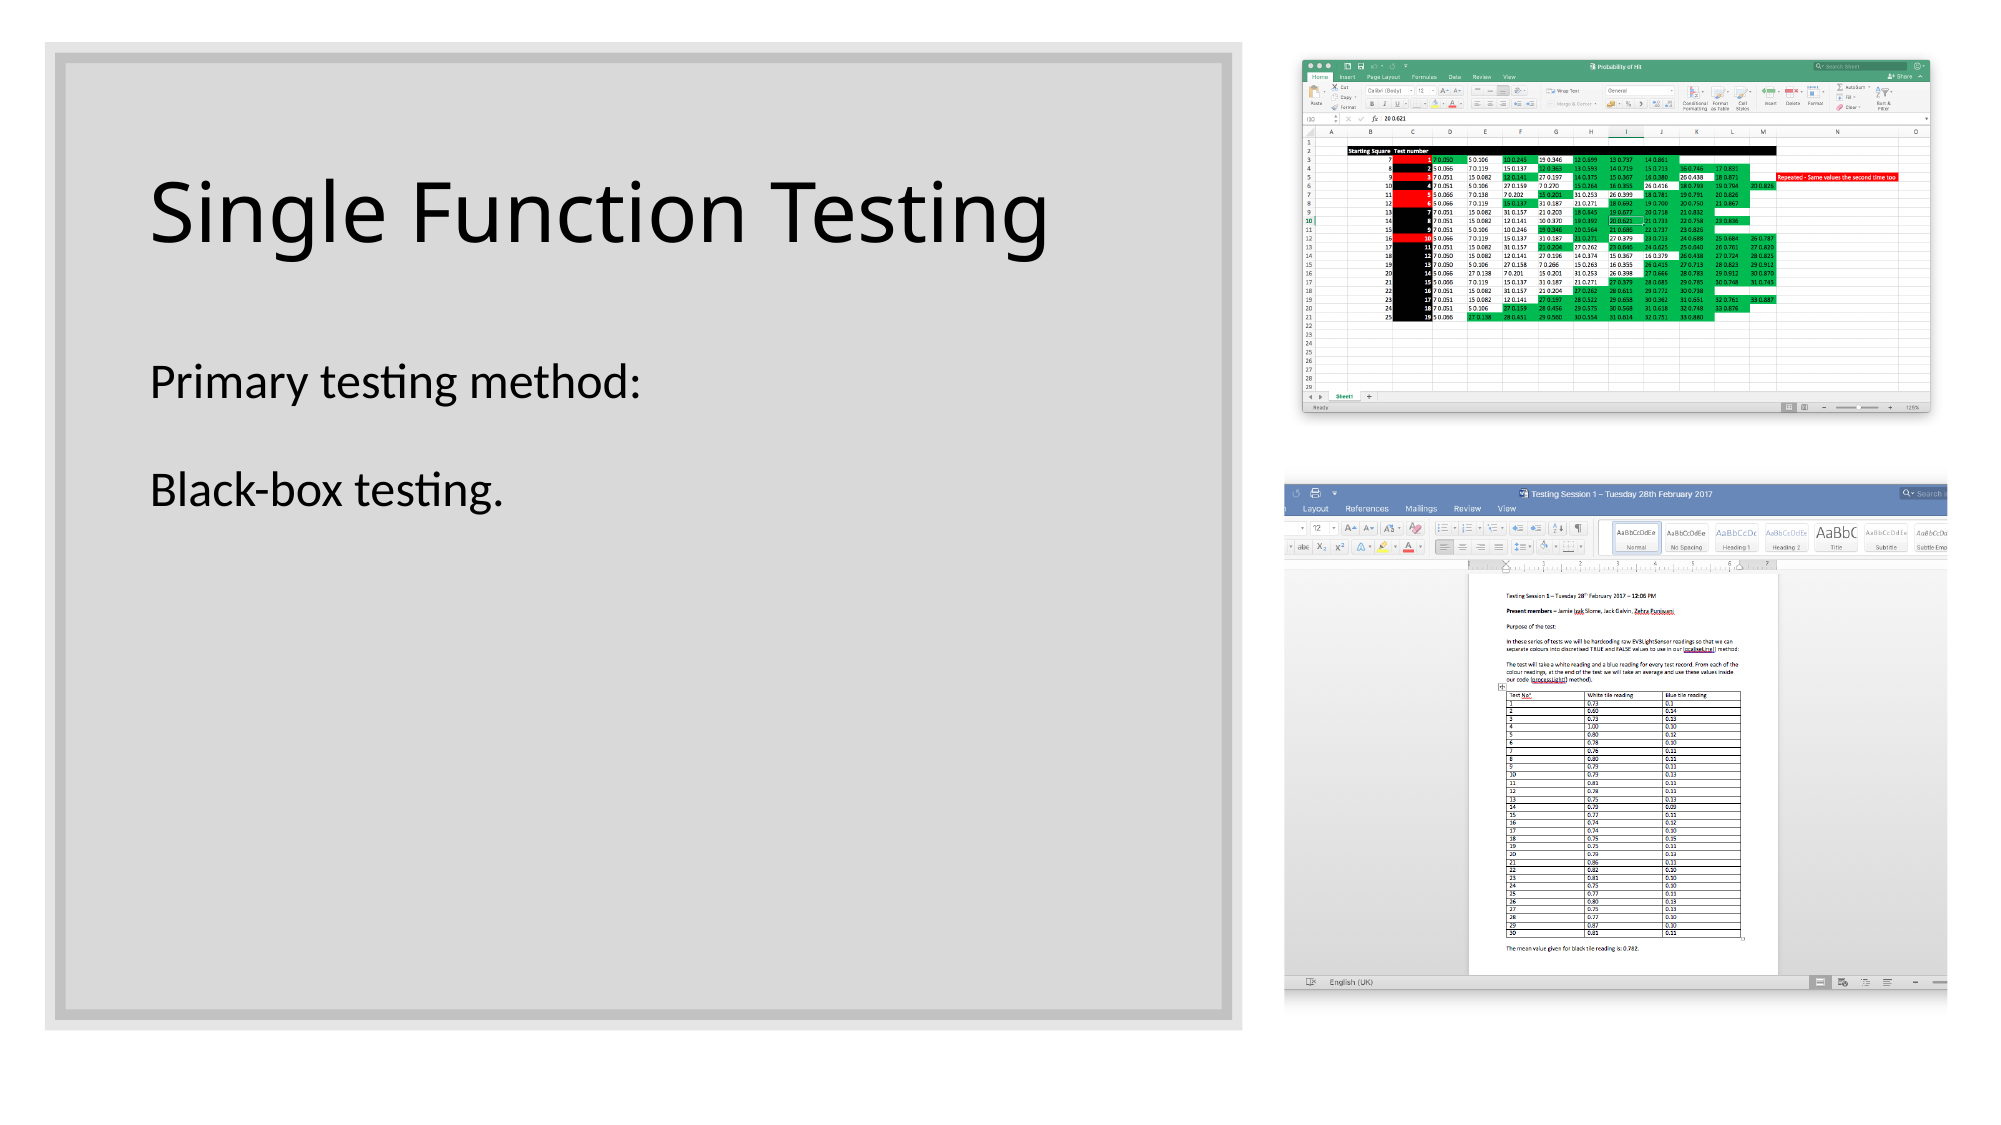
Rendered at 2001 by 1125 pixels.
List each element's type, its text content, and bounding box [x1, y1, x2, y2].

picture [1284, 50, 1948, 426]
text_box [54, 52, 1233, 1021]
picture [1284, 463, 1948, 1020]
list Primary testing method: Black-box testing. [134, 348, 1153, 943]
title Single Function Testing [134, 105, 1153, 326]
